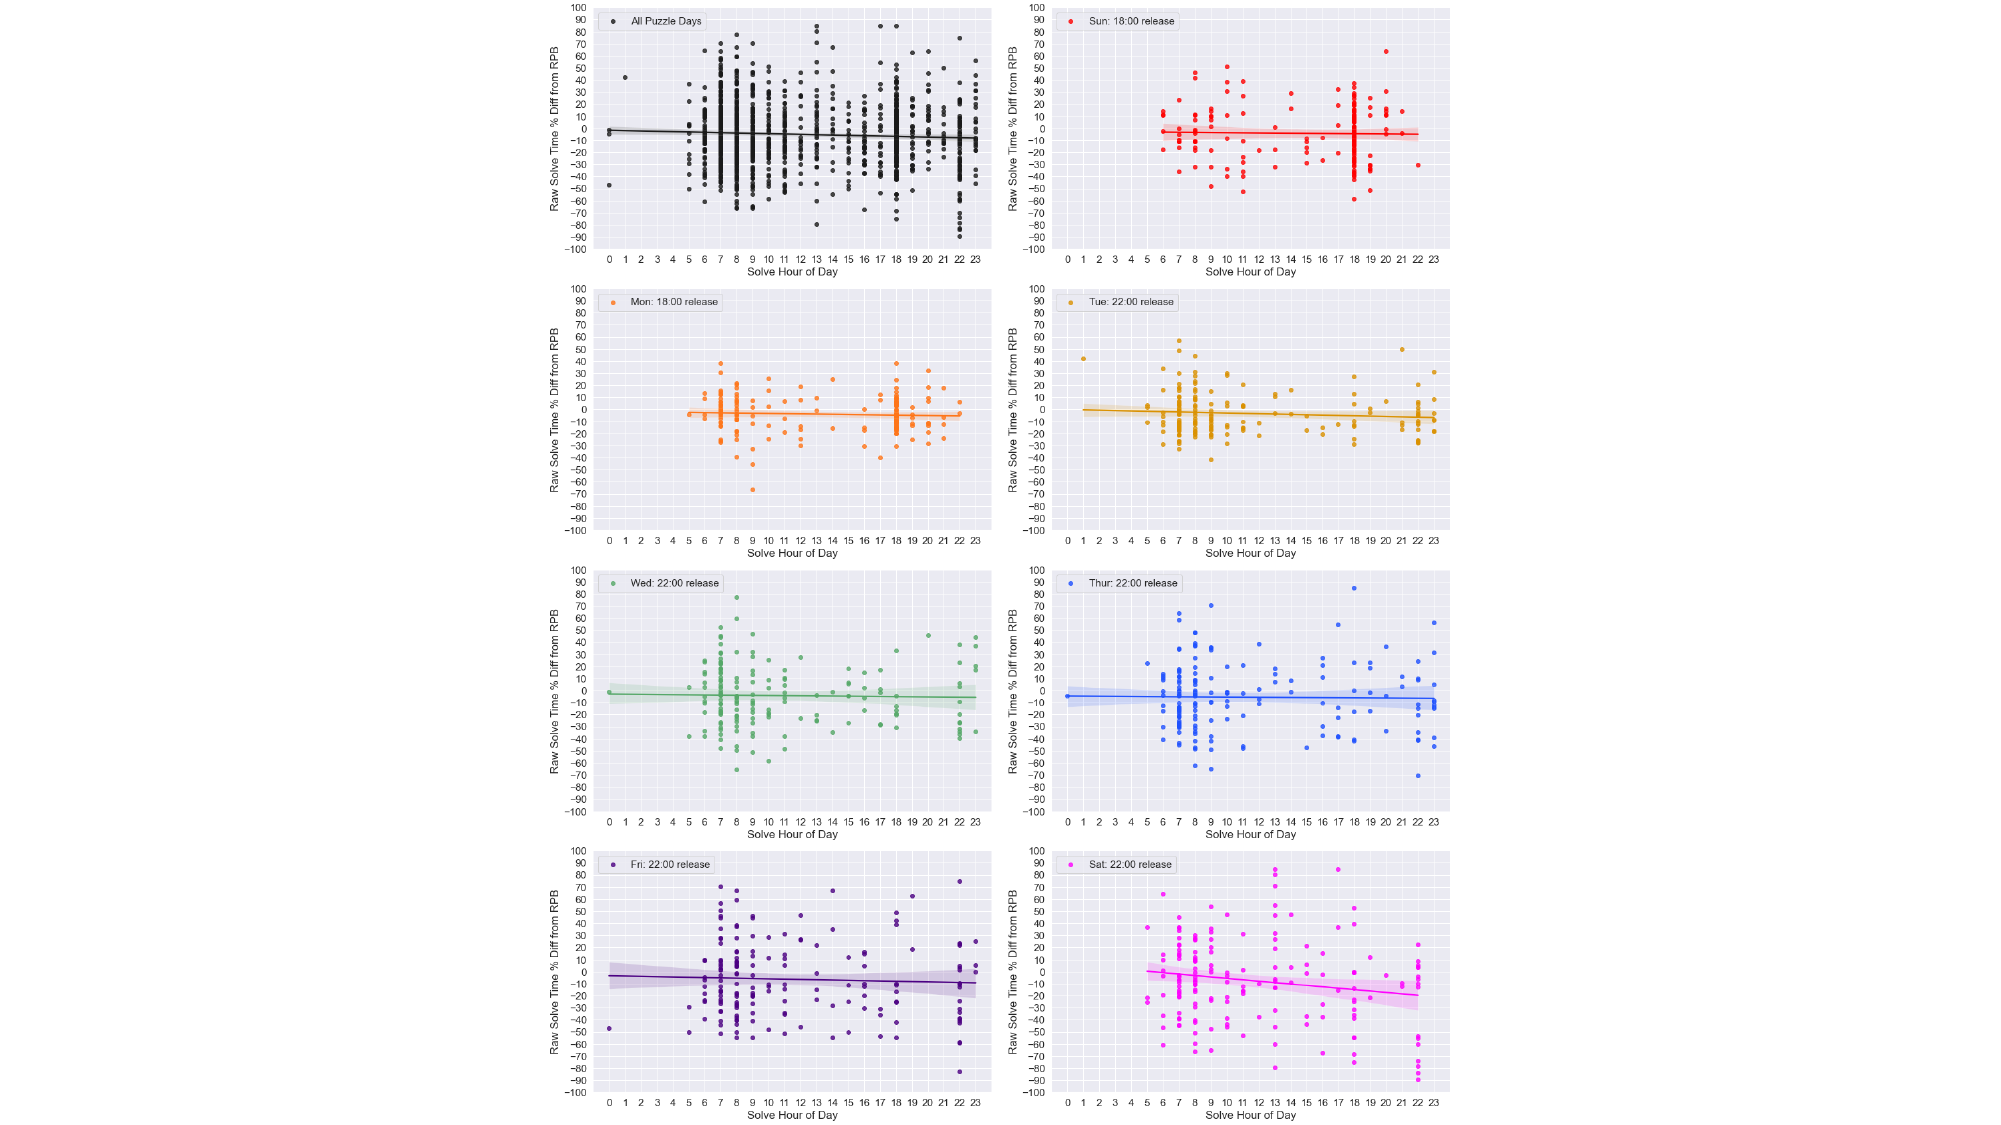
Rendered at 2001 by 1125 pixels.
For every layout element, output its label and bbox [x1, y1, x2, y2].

picture [546, 0, 1454, 1125]
